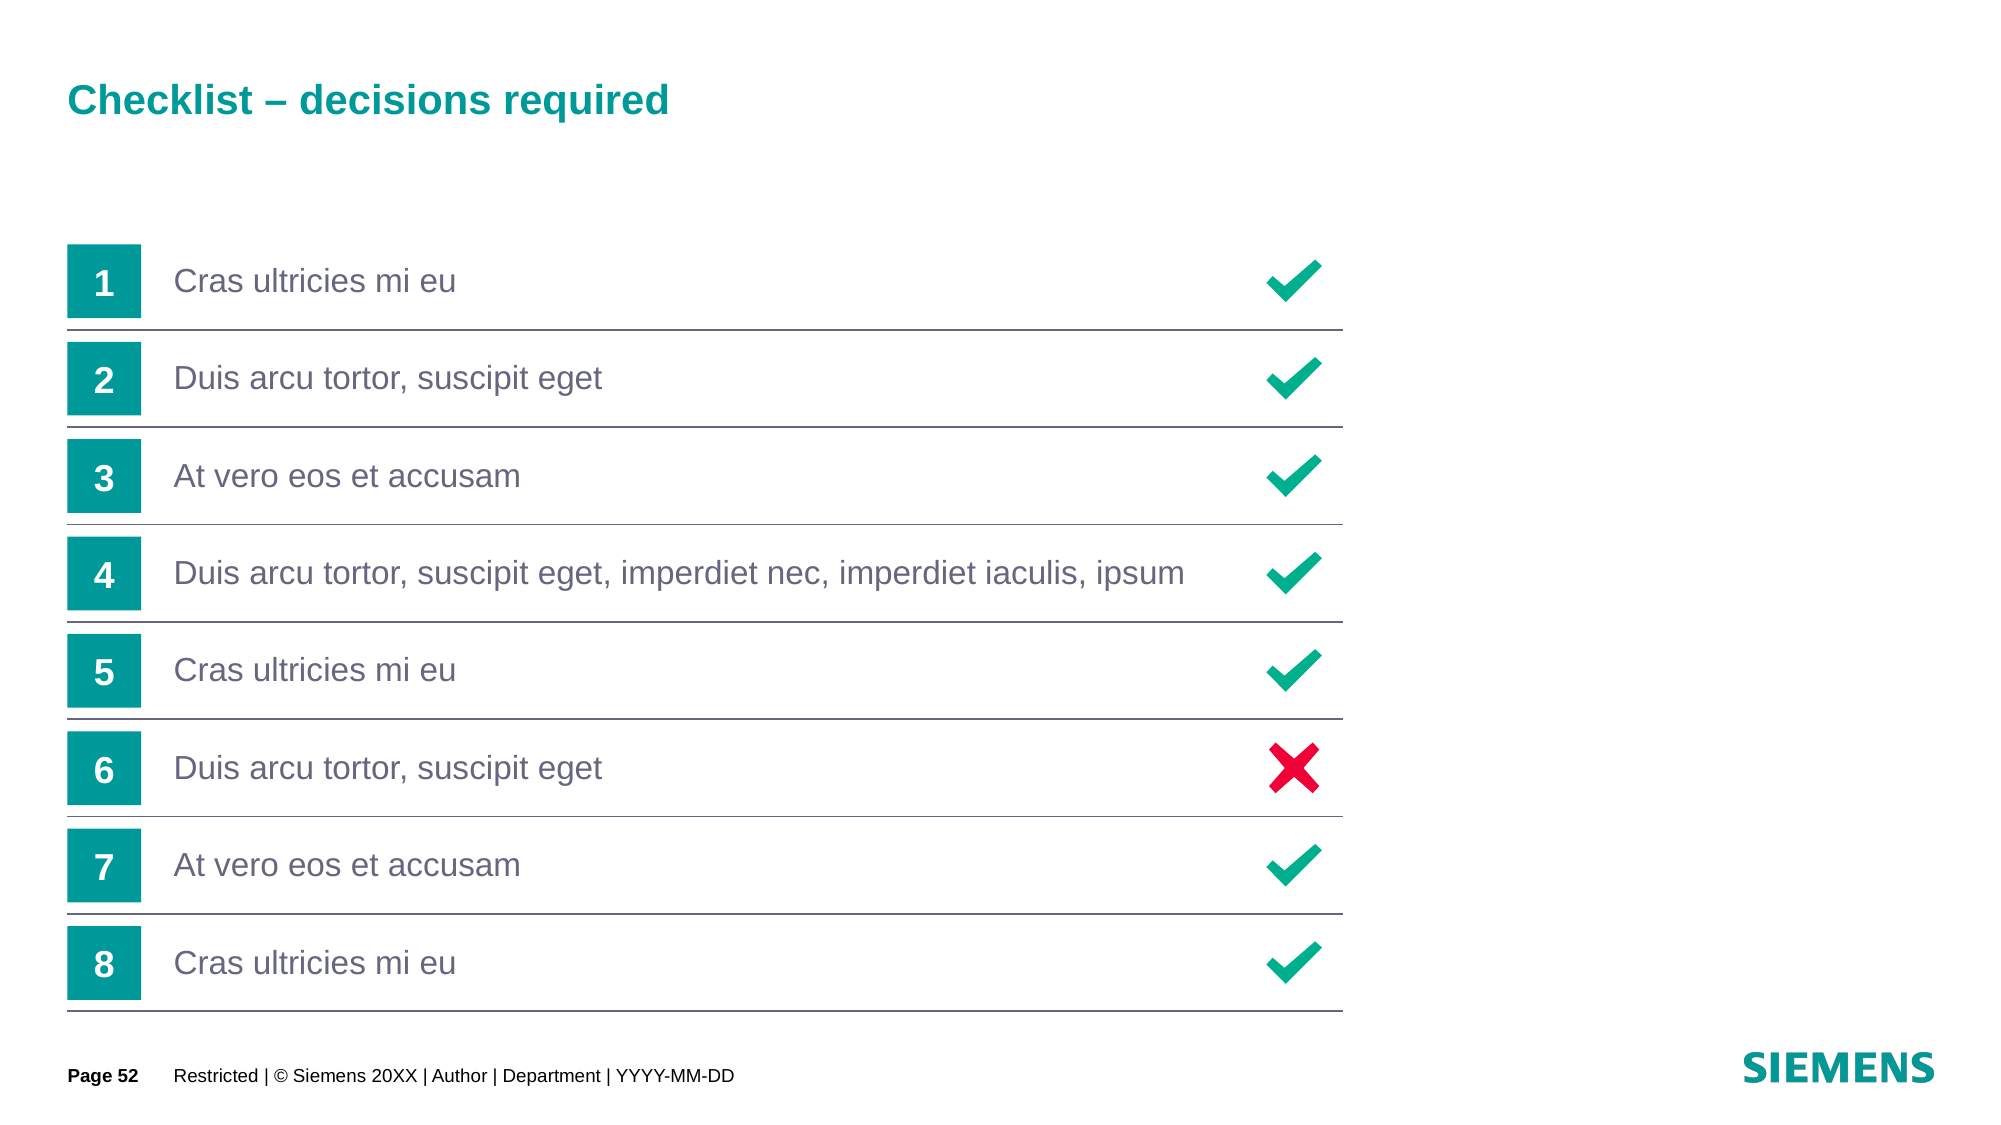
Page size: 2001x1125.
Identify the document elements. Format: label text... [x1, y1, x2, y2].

title Checklist – decisions required [67, 78, 1686, 173]
text_box 5 [67, 633, 142, 708]
table_cell [67, 915, 174, 1010]
text_box 6 [67, 731, 142, 806]
table_cell [67, 623, 174, 718]
slide_number Page 52 [67, 1035, 174, 1125]
table_cell [67, 525, 174, 621]
text_box 3 [67, 439, 142, 513]
table_cell [67, 720, 174, 816]
table_cell [67, 331, 174, 426]
text_box 2 [67, 341, 142, 416]
table_cell [67, 817, 174, 913]
table_header [67, 232, 174, 329]
table_cell Cras ultricies mi eu [174, 623, 1245, 718]
text_box 7 [67, 828, 142, 903]
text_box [1245, 232, 1343, 329]
text_box 4 [67, 536, 142, 611]
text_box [1245, 913, 1343, 1012]
table_cell At vero eos et accusam [174, 428, 1245, 524]
text_box 8 [67, 926, 142, 1000]
text_box 1 [67, 244, 142, 319]
footer Restricted | © Siemens 20XX | Author | Department | YYYY-MM-DD [174, 1035, 1686, 1125]
table_cell At vero eos et accusam [174, 817, 1245, 913]
table_cell Cras ultricies mi eu [174, 915, 1245, 1010]
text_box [1245, 426, 1343, 524]
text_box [1245, 621, 1343, 720]
table_cell Duis arcu tortor, suscipit eget [174, 720, 1245, 816]
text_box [1245, 329, 1343, 426]
table_cell [67, 428, 174, 524]
picture [1744, 1052, 1934, 1083]
table_cell Duis arcu tortor, suscipit eget [174, 331, 1245, 426]
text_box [1245, 524, 1343, 621]
table_header Cras ultricies mi eu [174, 232, 1245, 329]
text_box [1245, 816, 1343, 913]
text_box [1245, 720, 1343, 816]
table_cell Duis arcu tortor, suscipit eget, imperdiet nec, imperdiet iaculis, ipsum [174, 525, 1245, 621]
